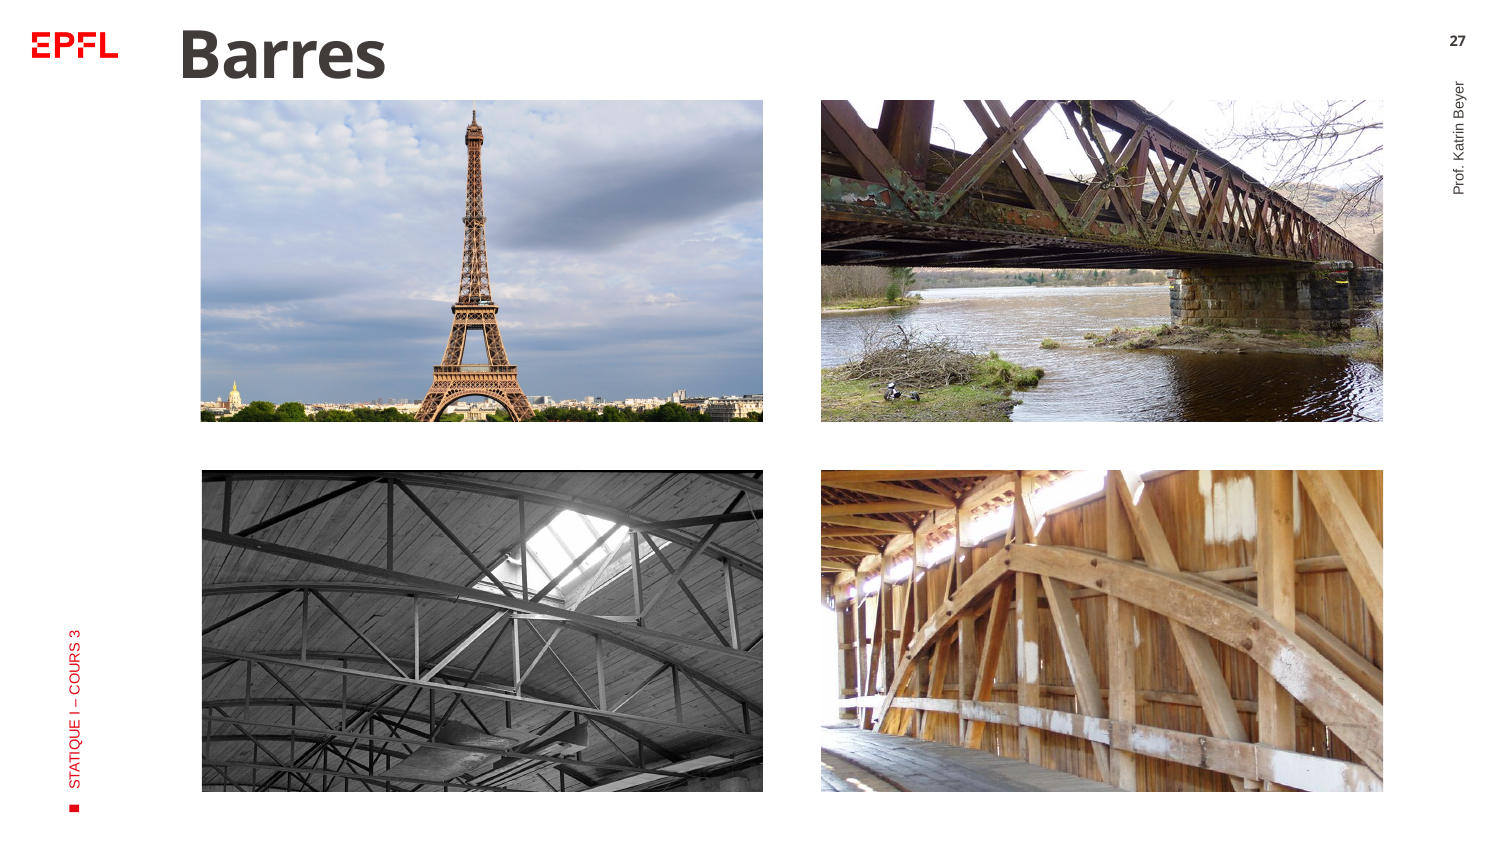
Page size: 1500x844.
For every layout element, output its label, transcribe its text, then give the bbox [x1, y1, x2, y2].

picture [201, 470, 763, 792]
picture [200, 100, 763, 422]
slide_number 27 [1415, 32, 1500, 59]
footer Prof. Katrin Beyer [1415, 59, 1500, 641]
picture [21, 21, 129, 69]
title Barres [148, 21, 1300, 198]
picture [821, 100, 1384, 422]
picture [821, 470, 1384, 792]
slide_number STATIQUE I – COURS 3 [0, 256, 149, 805]
